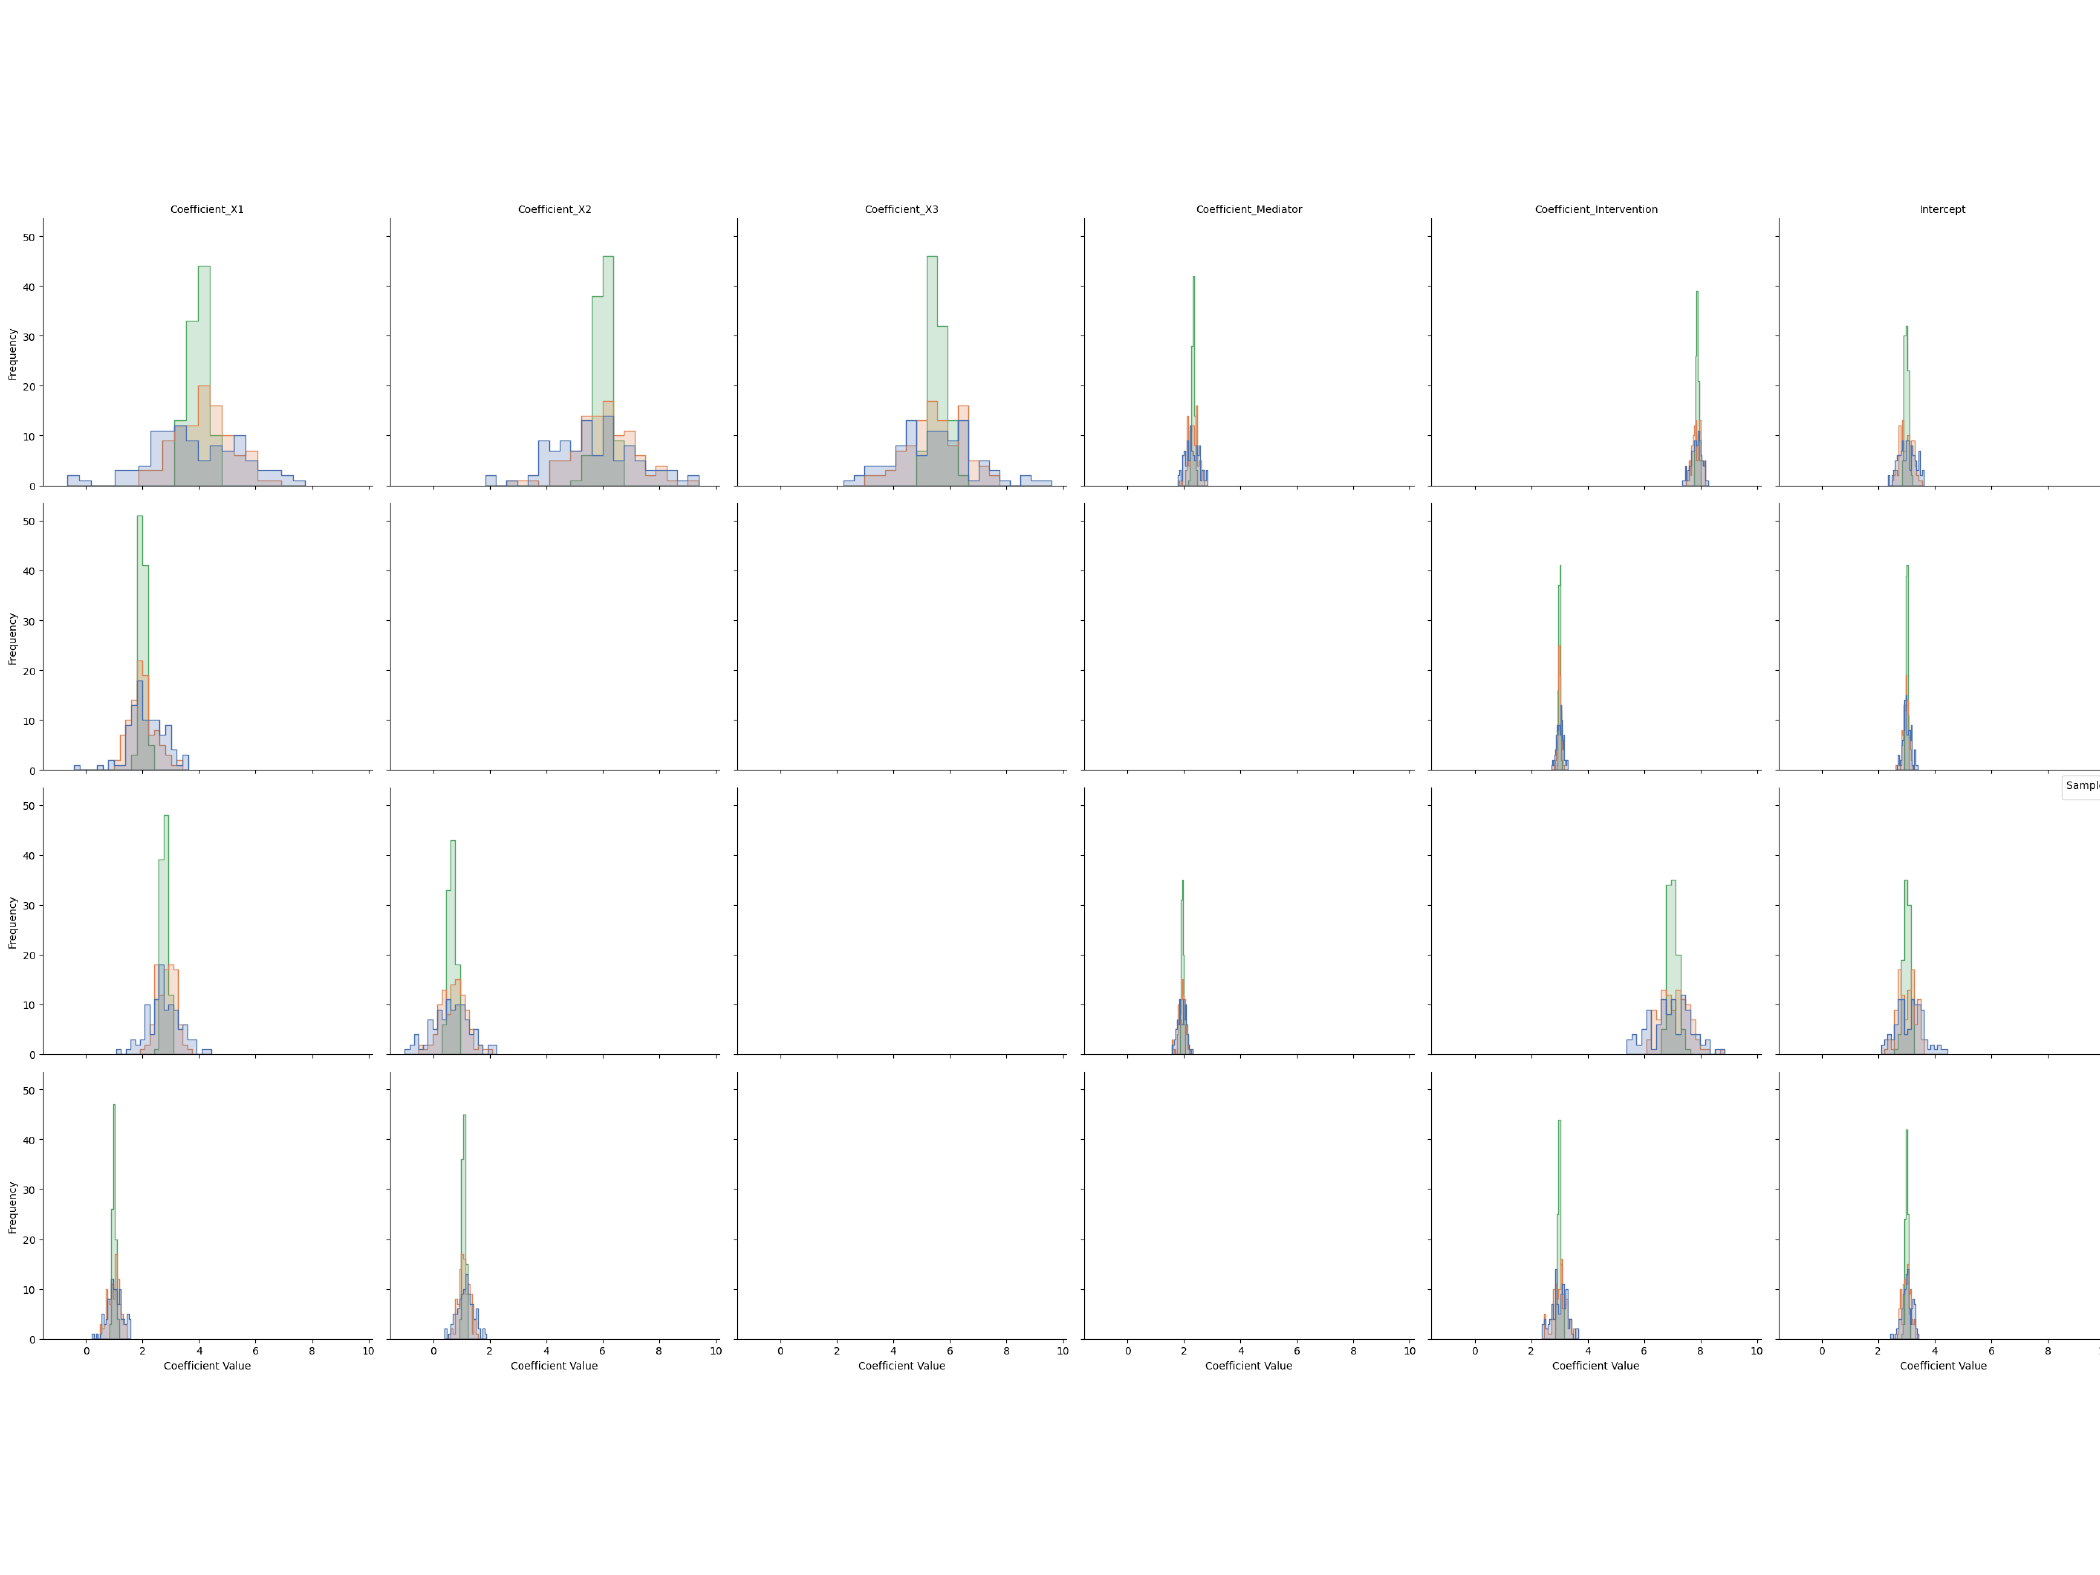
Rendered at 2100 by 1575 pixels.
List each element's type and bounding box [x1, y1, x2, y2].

picture [0, 197, 2100, 1379]
